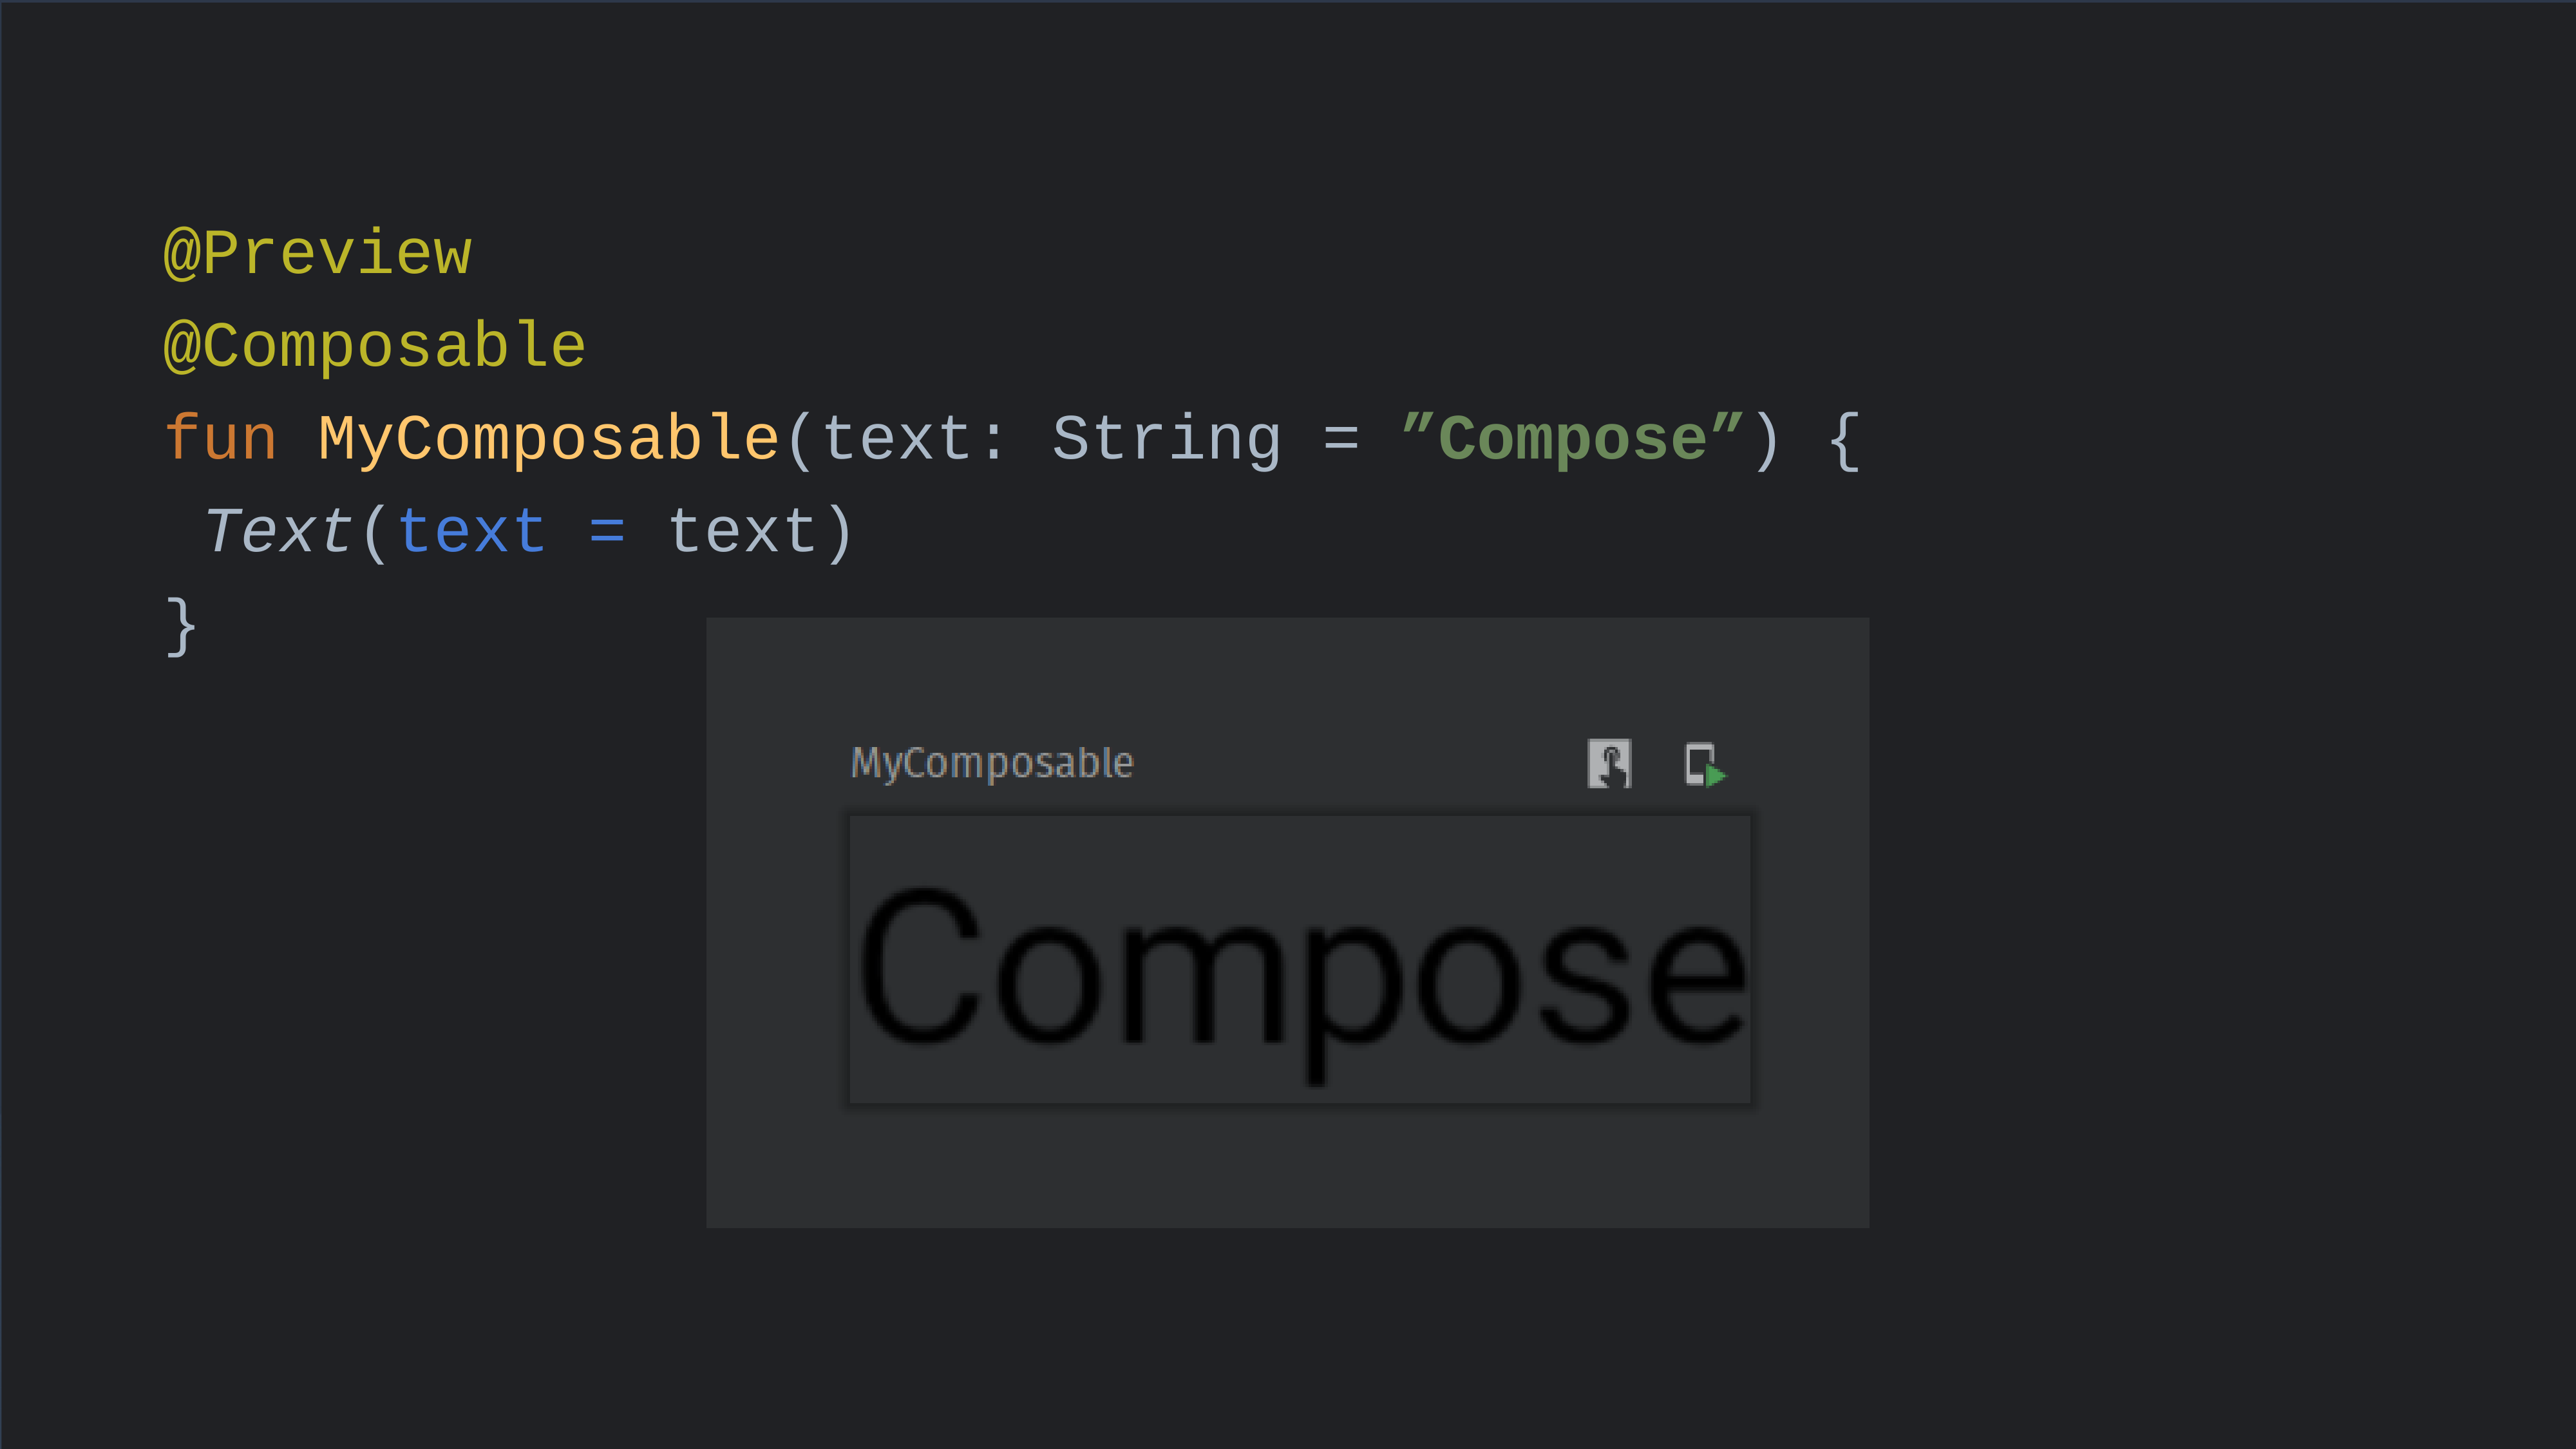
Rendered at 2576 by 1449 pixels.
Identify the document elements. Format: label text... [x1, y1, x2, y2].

text_box [1, 3, 2576, 1449]
list @Preview @Composable fun MyComposable(text: String = ”Compose”) { Text(text = text) } [163, 193, 2576, 1449]
picture [0, 0, 2576, 1449]
picture [706, 618, 1870, 1228]
